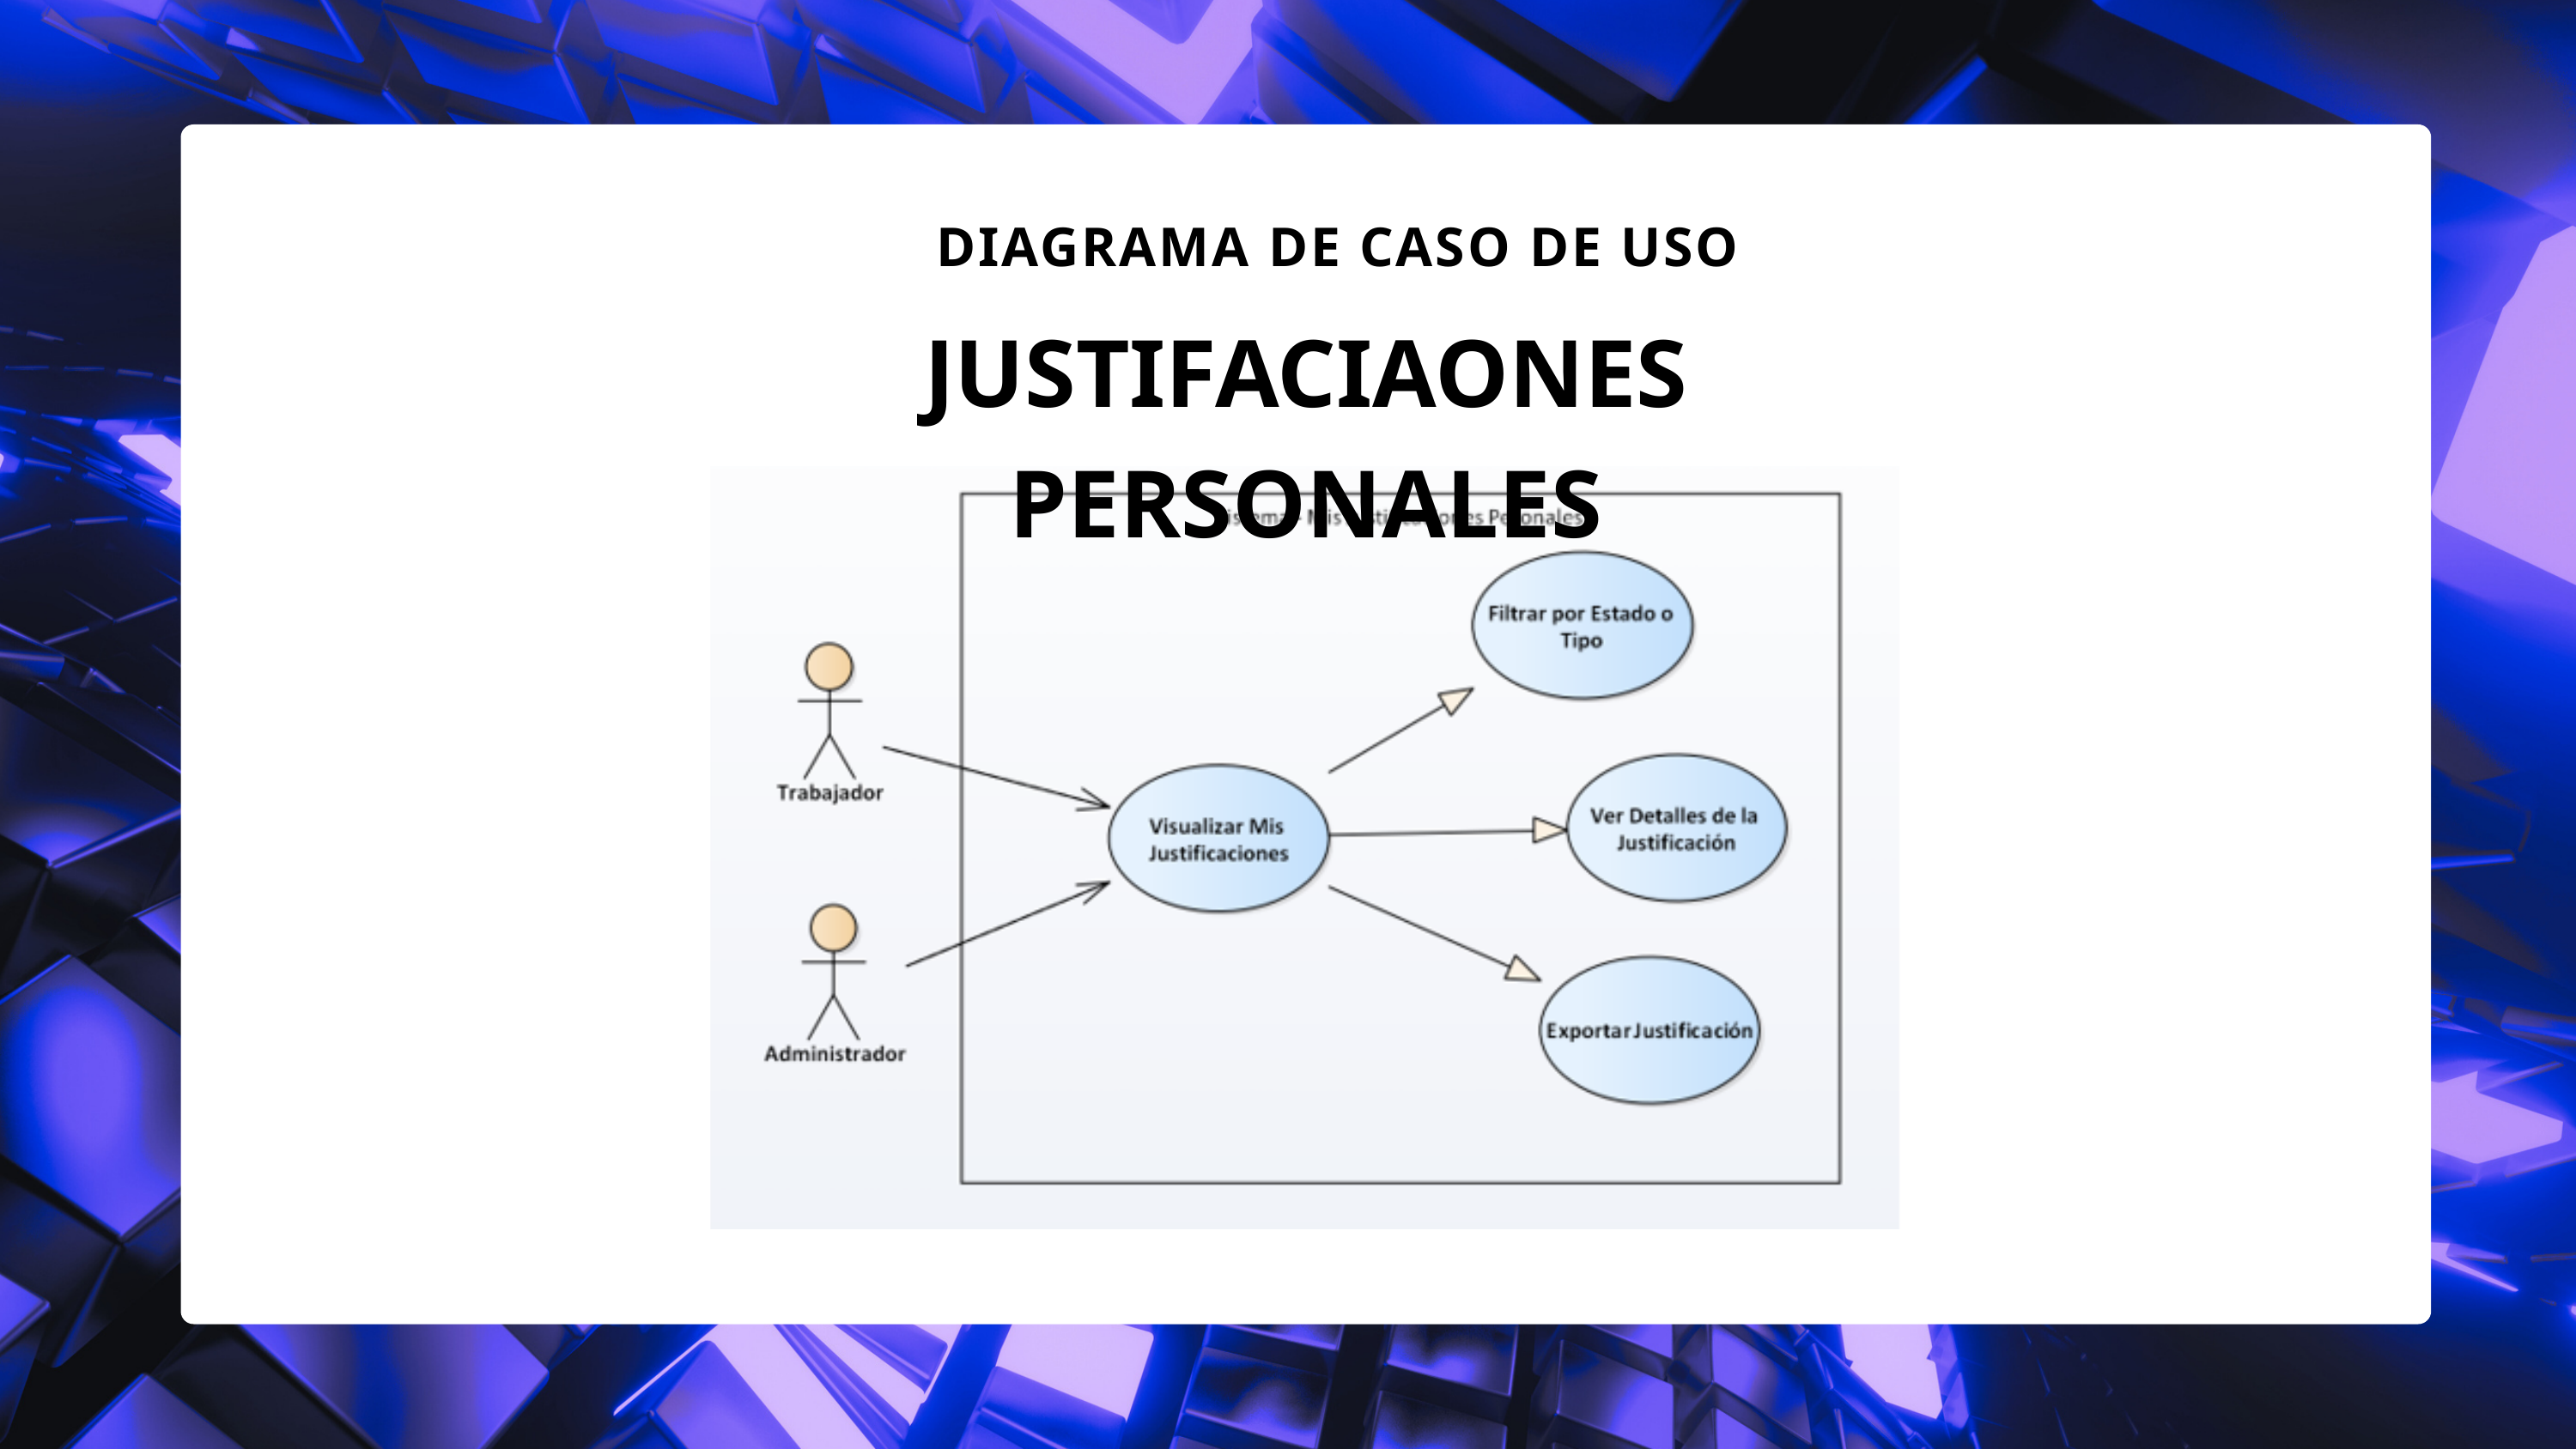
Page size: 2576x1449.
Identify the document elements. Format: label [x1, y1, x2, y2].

text_box [180, 124, 2432, 1325]
text_box [0, 0, 2576, 1449]
